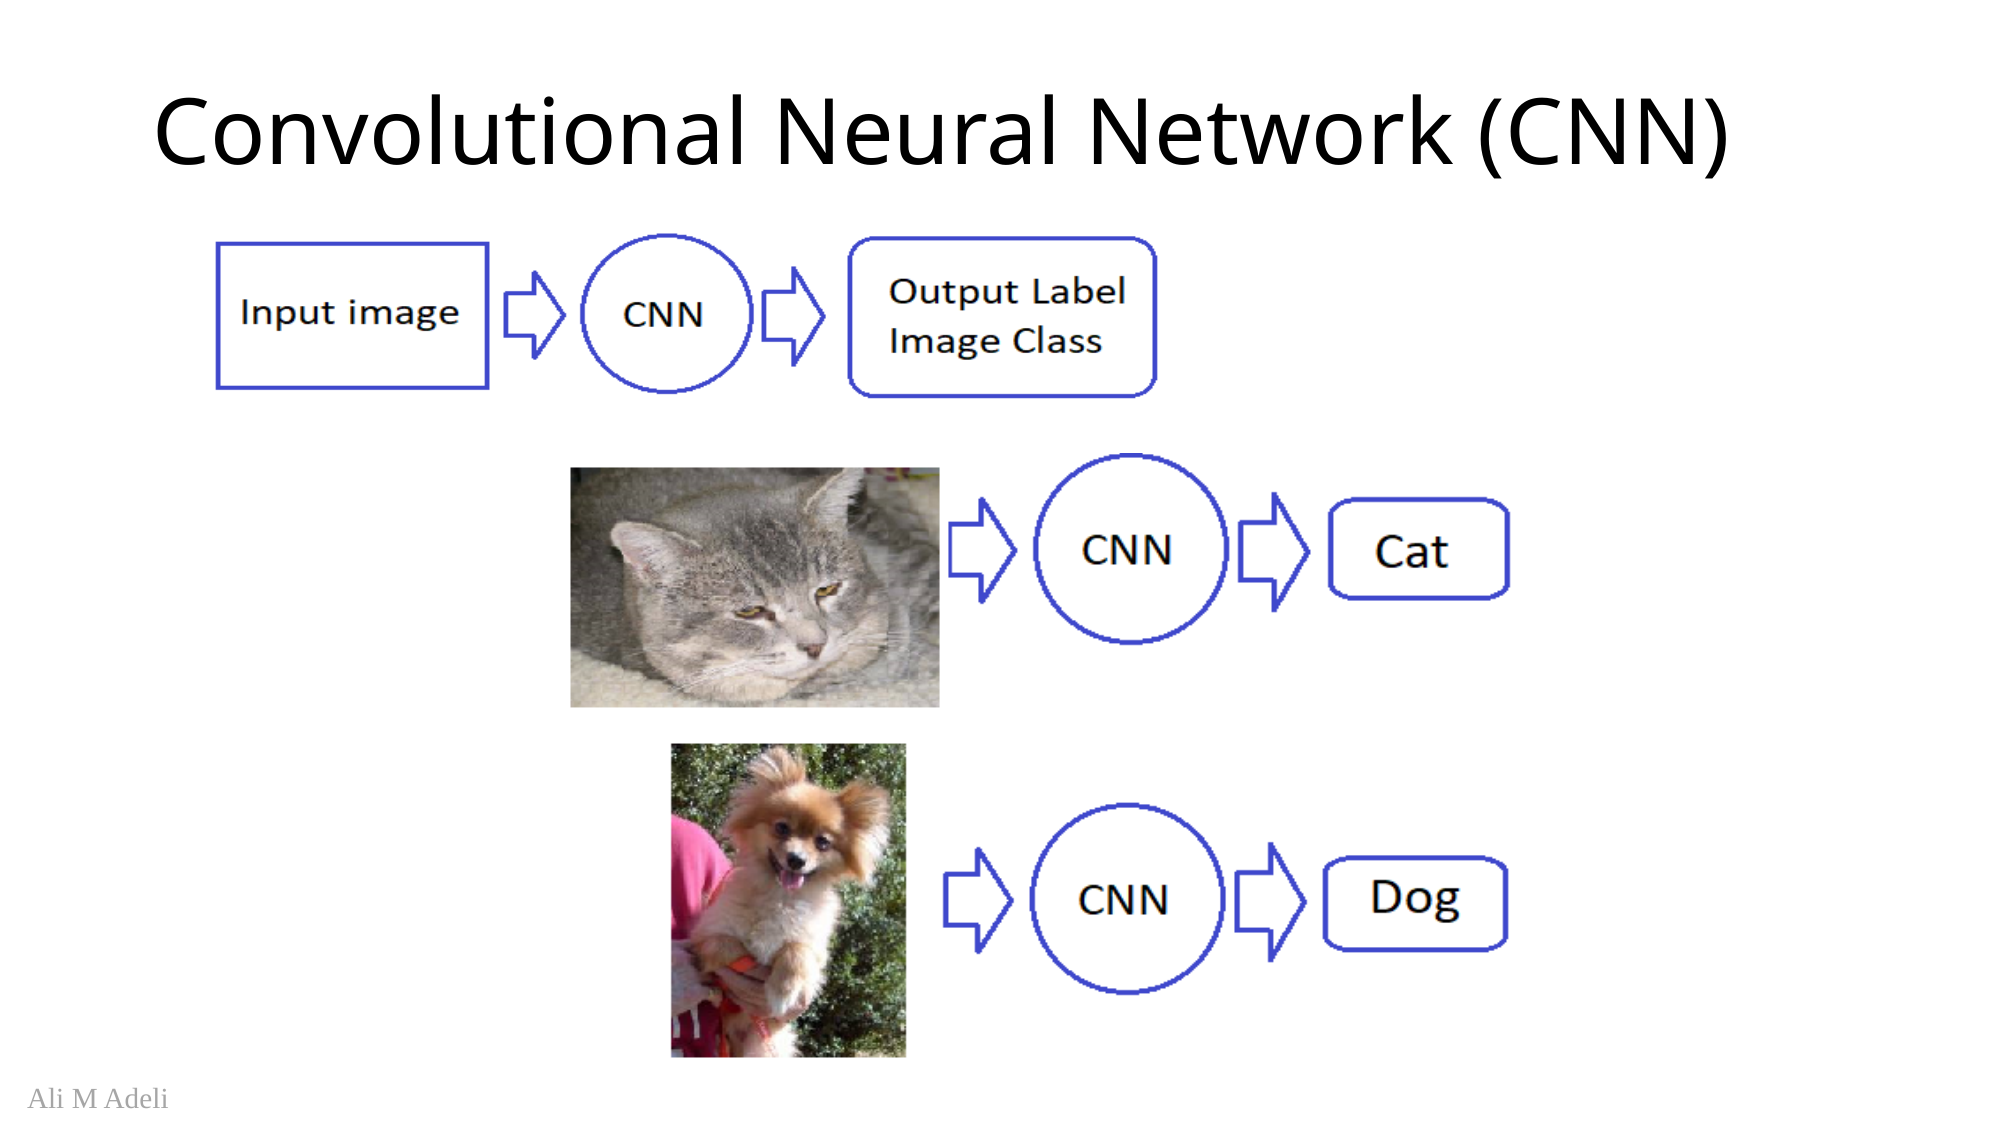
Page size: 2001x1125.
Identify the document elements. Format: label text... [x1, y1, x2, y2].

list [202, 209, 1170, 423]
title Convolutional Neural Network (CNN) [137, 59, 1863, 210]
picture [555, 453, 1528, 1066]
